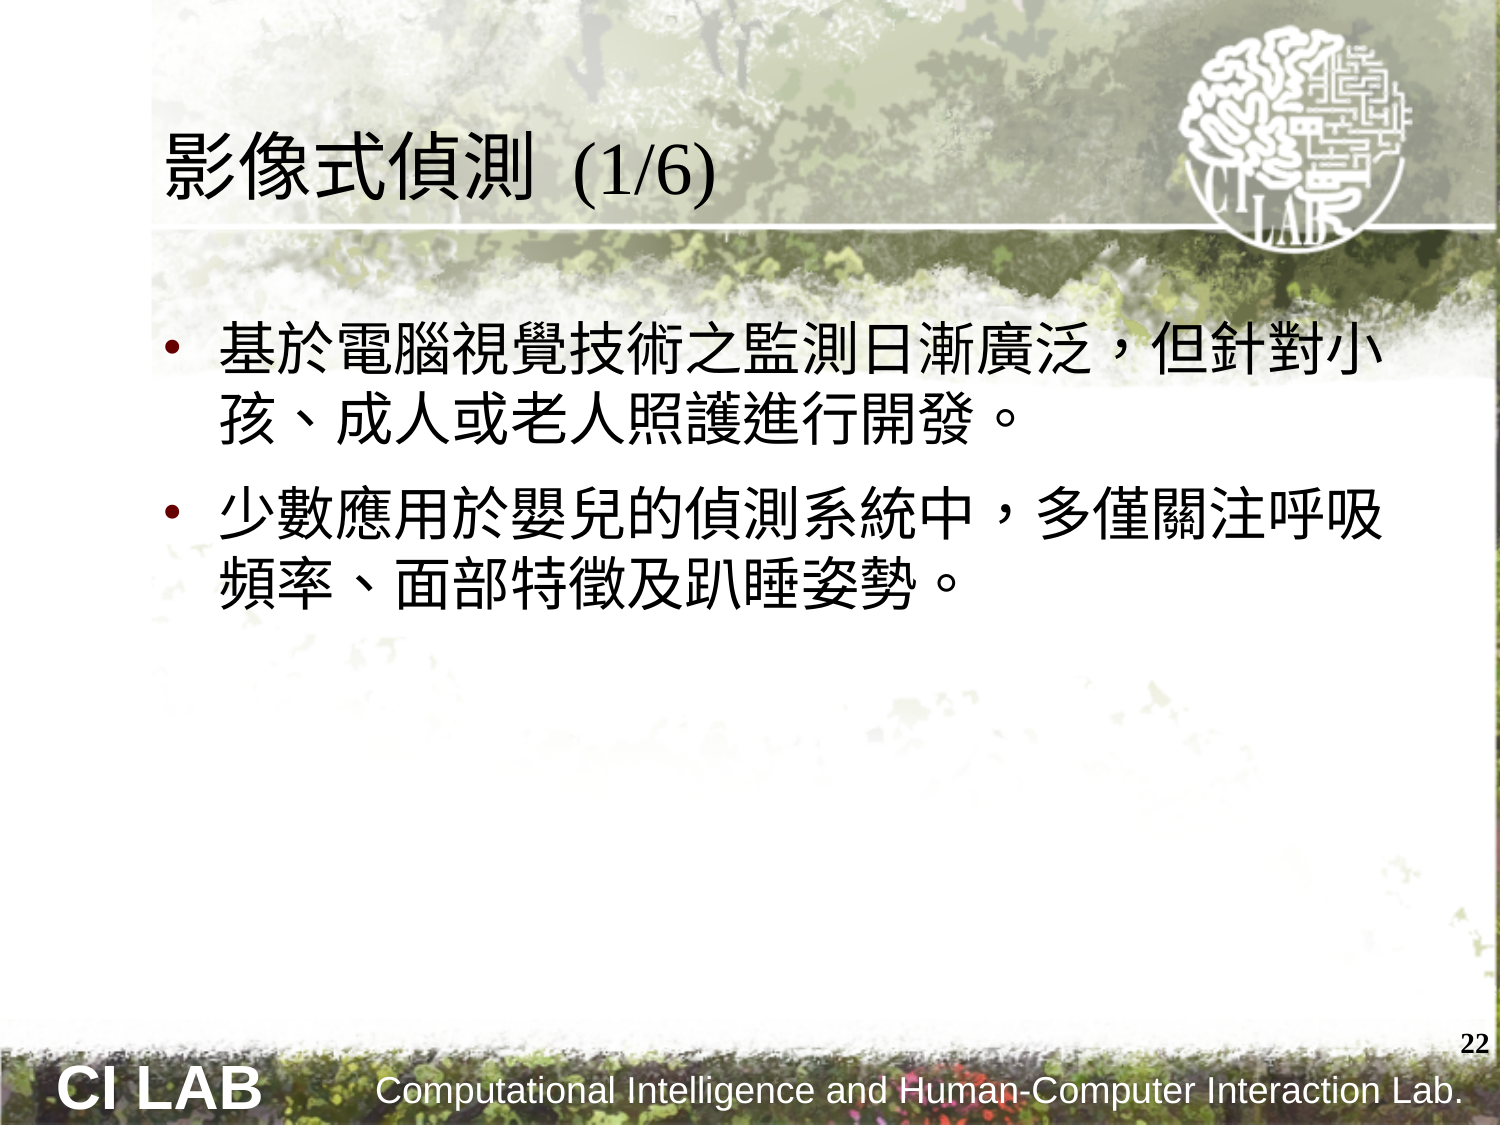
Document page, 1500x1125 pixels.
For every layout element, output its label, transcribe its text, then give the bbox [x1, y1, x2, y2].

text_box 基於電腦視覺技術之監測日漸廣泛，但針對小孩、成人或老人照護進行開發。 少數應用於嬰兒的偵測系統中，多僅關注呼吸頻率、面部特徵及趴睡姿勢。 [147, 304, 1410, 961]
slide_number 22 [1426, 985, 1500, 1067]
picture [0, 0, 1500, 1125]
title 影像式偵測 (1/6) [147, 31, 1448, 219]
